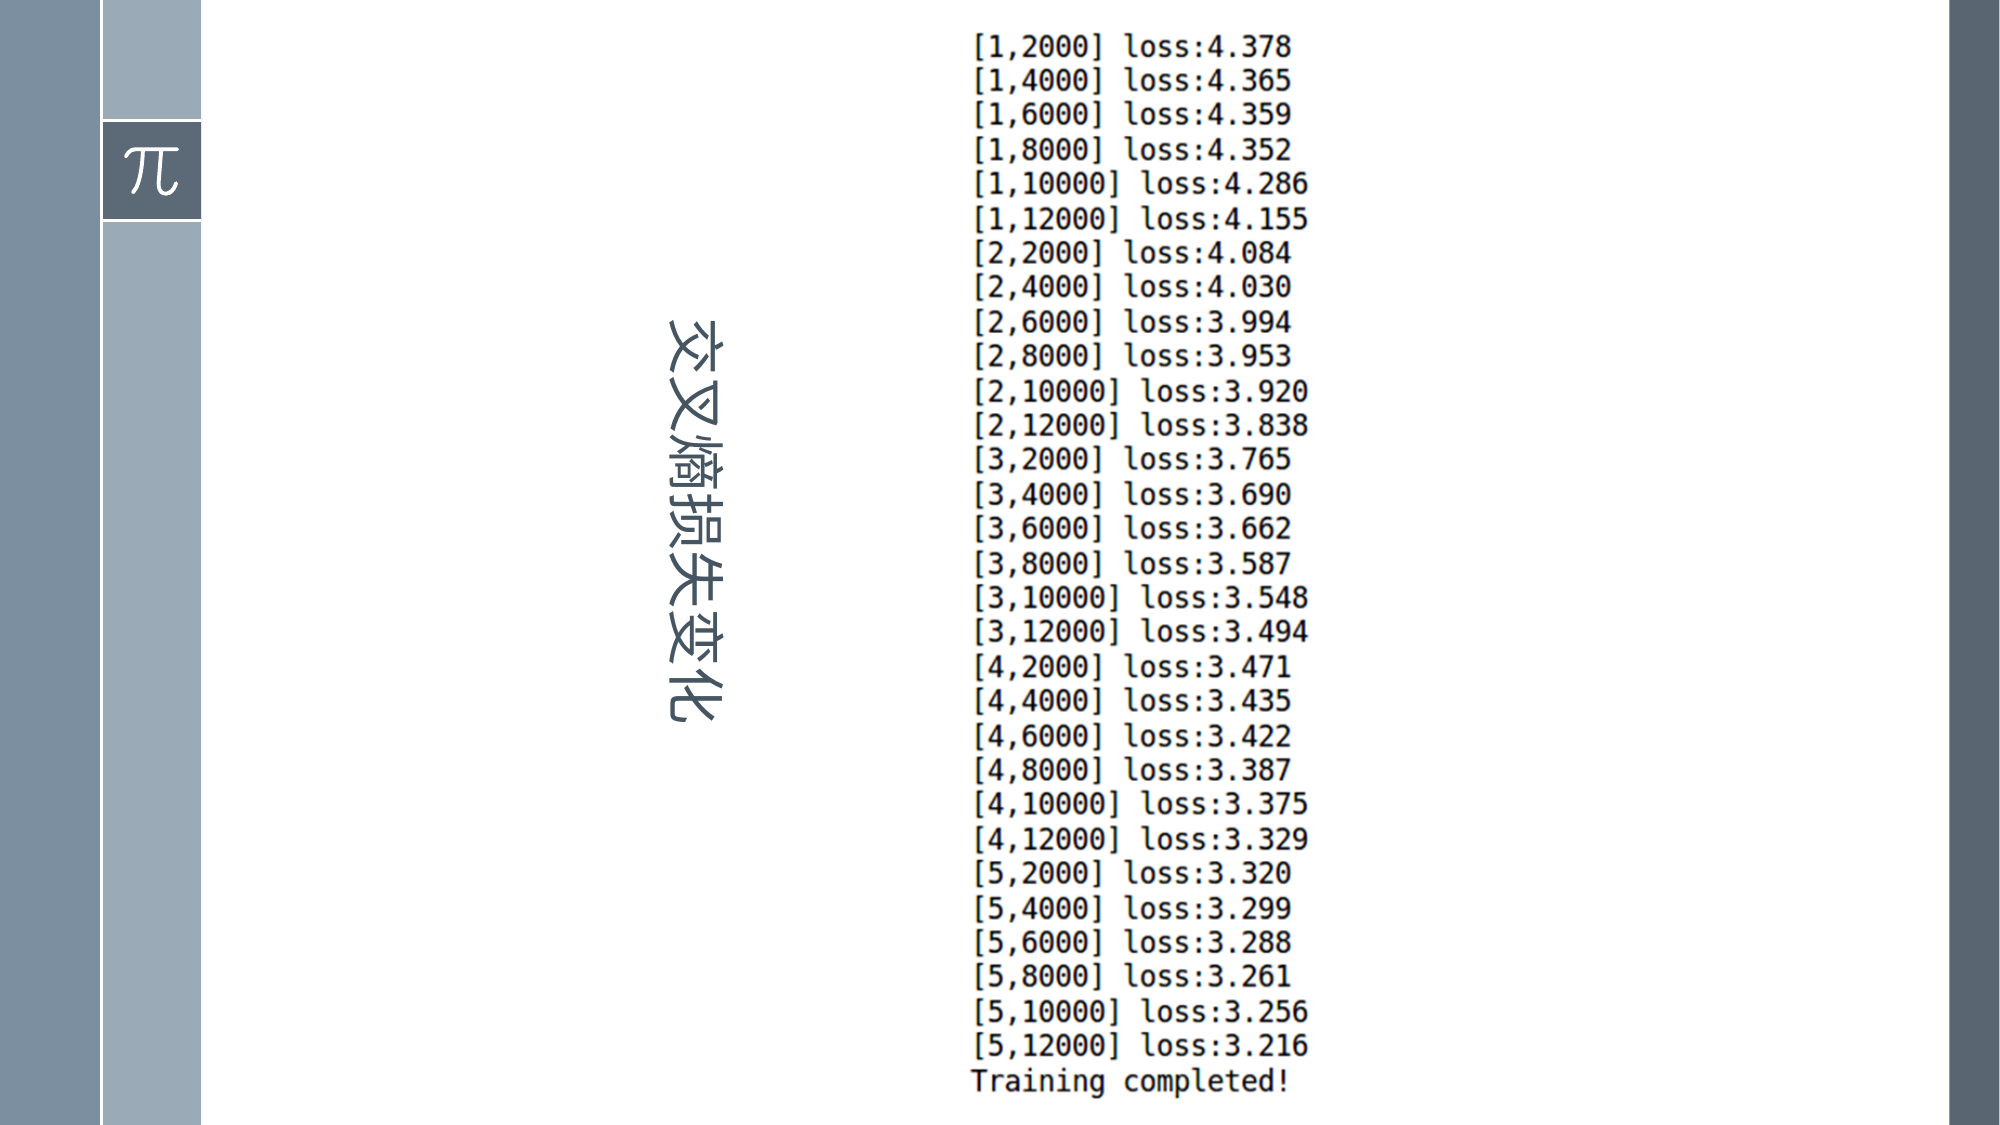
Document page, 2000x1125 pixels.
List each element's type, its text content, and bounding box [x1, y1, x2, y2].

picture [940, 30, 1437, 1110]
text_box 交叉熵损失变化 [638, 208, 740, 835]
